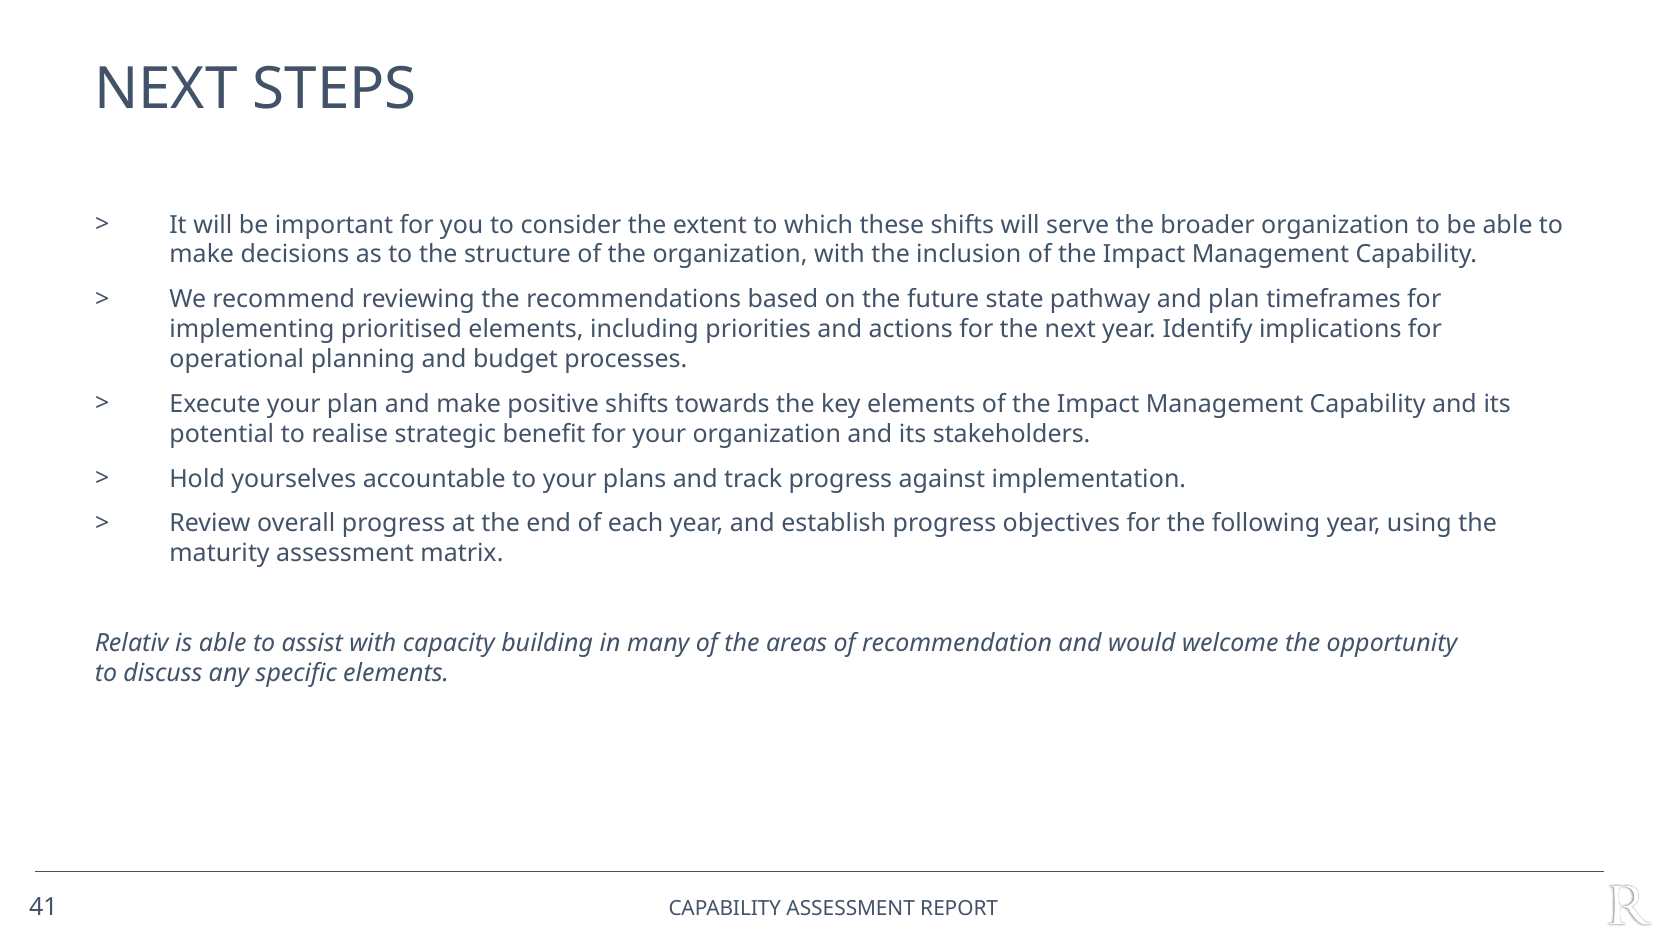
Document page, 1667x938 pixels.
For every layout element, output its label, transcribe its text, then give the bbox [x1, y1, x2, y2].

title Next steps [79, 25, 1588, 145]
picture [1605, 882, 1654, 928]
slide_number 41 [7, 882, 80, 933]
list Capability ASSESSMENT Report [412, 882, 1254, 932]
list It will be important for you to consider the extent to which these shifts will serve the broader organization to be able to make decisions as to the structure of the organization, with the inclusion of the Impact Management Capability. We recommend reviewing the recommendations based on the future state pathway and plan timeframes for implementing prioritised elements, including priorities and actions for the next year. Identify implications for operational planning and budget processes. Execute your plan and make positive shifts towards the key elements of the Impact Management Capability and its potential to realise strategic benefit for your organization and its stakeholders. Hold yourselves accountable to your plans and track progress against implementation. Review overall progress at the end of each year, and establish progress objectives for the following year, using the maturity assessment matrix. Relativ is able to assist with capacity building in many of the areas of recommendation and would welcome the opportunity to discuss any specific elements. [79, 200, 1588, 827]
